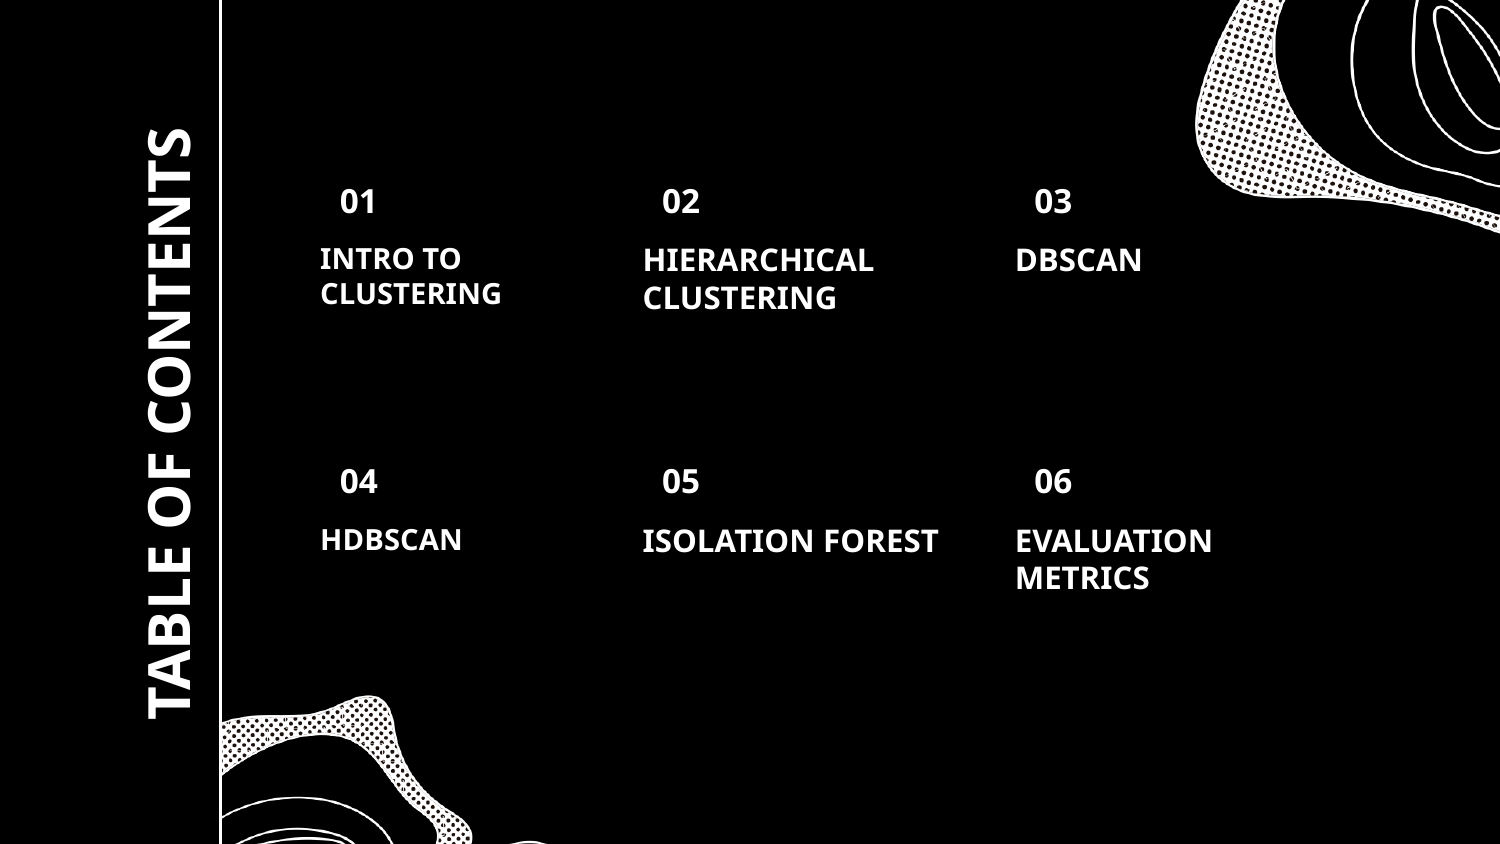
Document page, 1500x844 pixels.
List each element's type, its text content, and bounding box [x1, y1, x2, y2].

title EVALUATION METRICS [999, 505, 1311, 557]
title INTRO TO CLUSTERING [305, 225, 627, 277]
title DBSCAN [999, 225, 1311, 277]
title 04 [305, 455, 413, 506]
title ISOLATION FOREST [627, 505, 975, 557]
title 02 [627, 174, 735, 226]
title HIERARCHICAL CLUSTERING [627, 225, 975, 277]
title 01 [305, 174, 413, 226]
title HDBSCAN [305, 505, 627, 557]
title 06 [999, 455, 1107, 506]
title 05 [627, 455, 735, 506]
title TABLE OF CONTENTS [116, 91, 211, 757]
title 03 [999, 174, 1107, 226]
picture [221, 0, 1500, 844]
text_box [0, 0, 221, 844]
